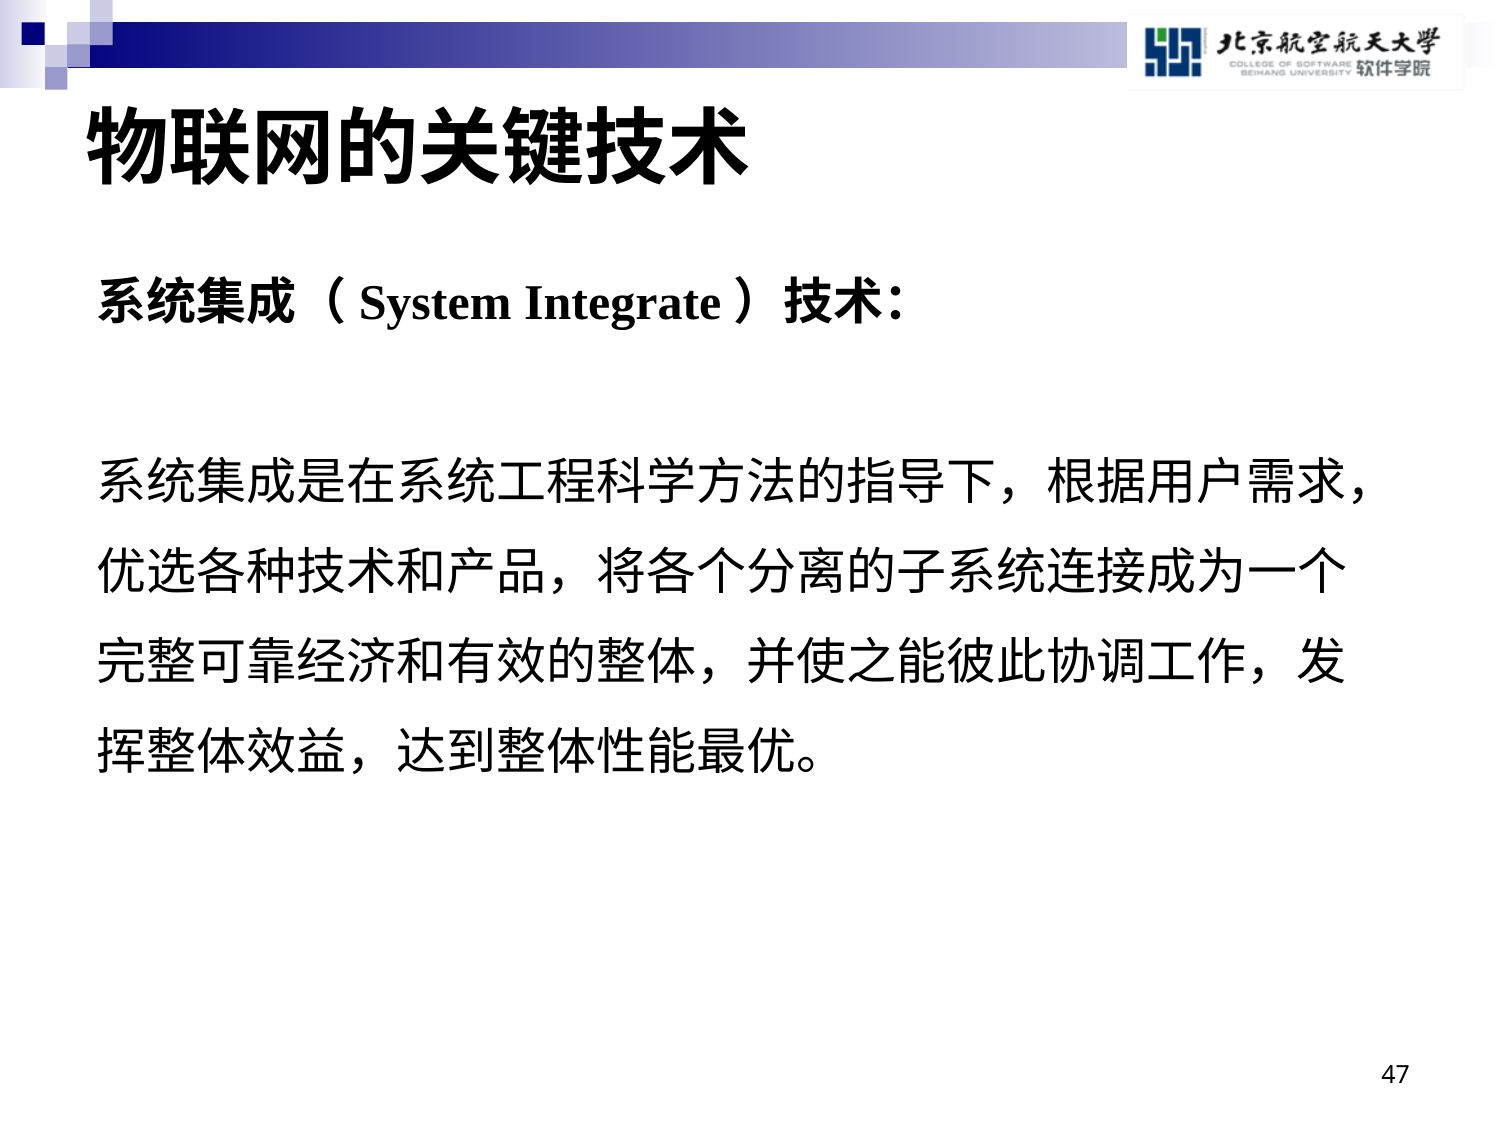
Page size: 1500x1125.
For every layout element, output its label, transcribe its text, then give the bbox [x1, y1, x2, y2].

picture [1127, 14, 1466, 99]
title 物联网的关键技术 [70, 82, 844, 207]
slide_number 47 [1074, 1024, 1426, 1101]
text_box 系统集成（System Integrate）技术： 系统集成是在系统工程科学方法的指导下，根据用户需求，优选各种技术和产品，将各个分离的子系统连接成为一个完整可靠经济和有效的整体，并使之能彼此协调工作，发挥整体效益，达到整体性能最优。 [82, 231, 1407, 787]
